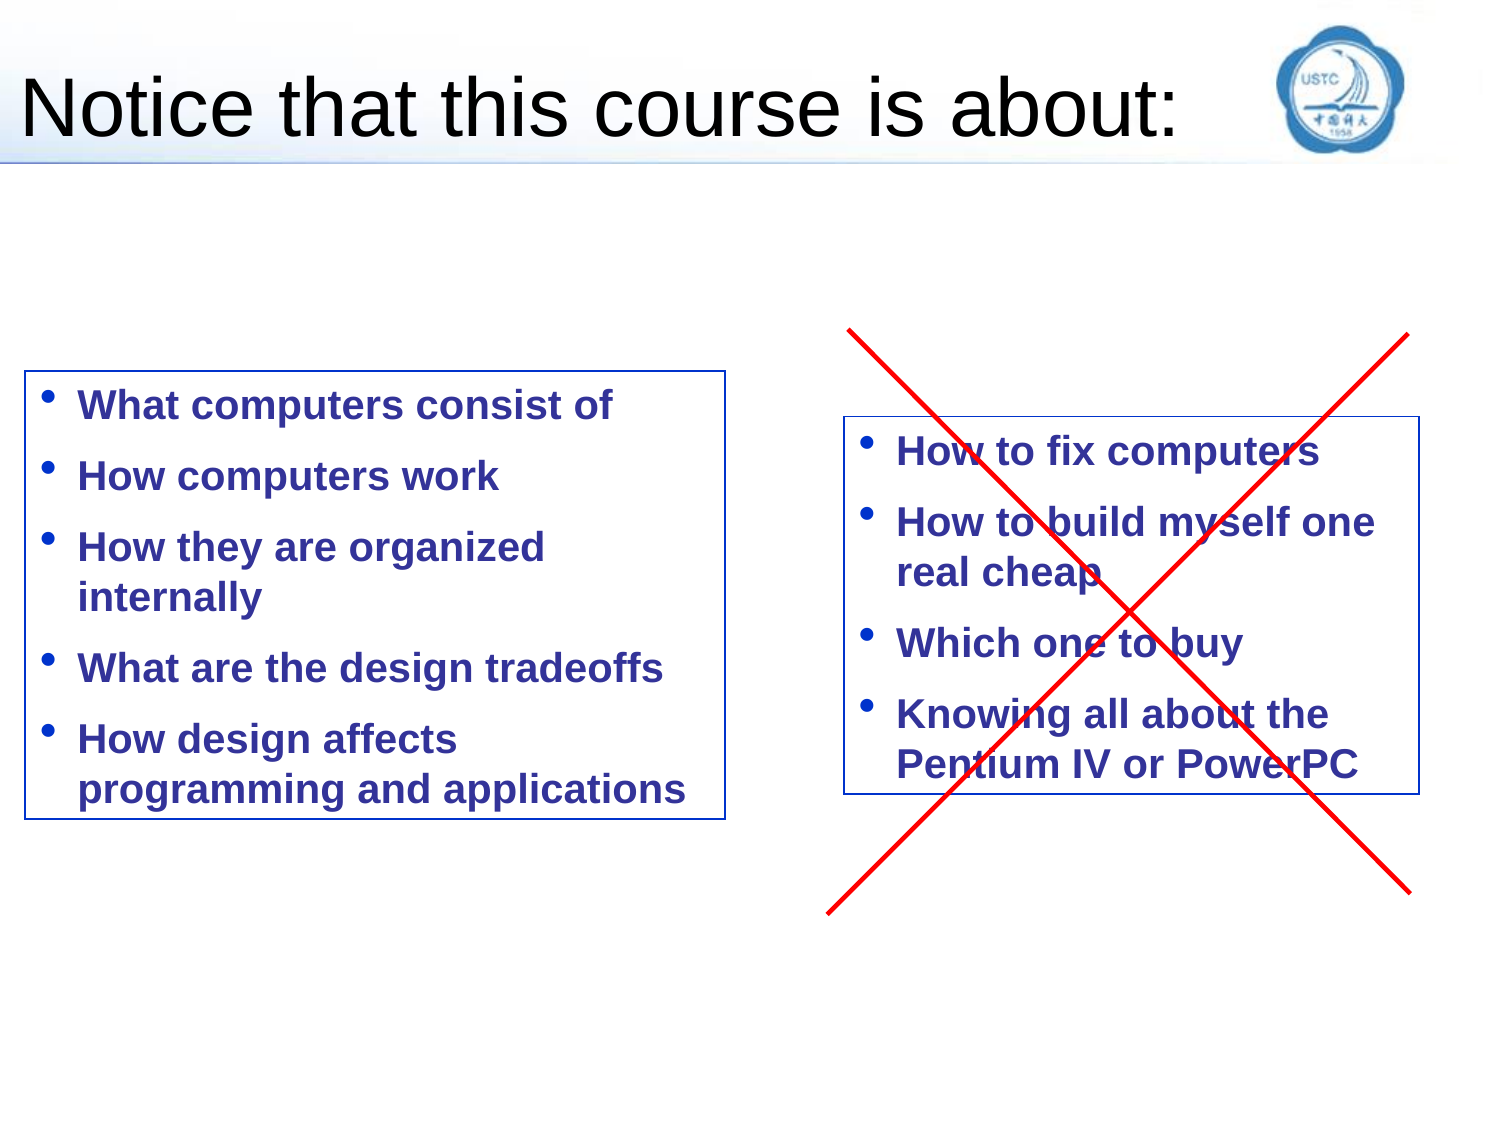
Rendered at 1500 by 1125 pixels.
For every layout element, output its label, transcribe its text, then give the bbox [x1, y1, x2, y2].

picture [0, 0, 1500, 164]
title Notice that this course is about: [4, 45, 1355, 161]
text_box How to fix computers How to build myself one real cheap Which one to buy Knowing all about the Pentium IV or PowerPC [843, 416, 1419, 795]
text_box What computers consist of How computers work How they are organized internally What are the design tradeoffs How design affects programming and applications [24, 370, 725, 820]
